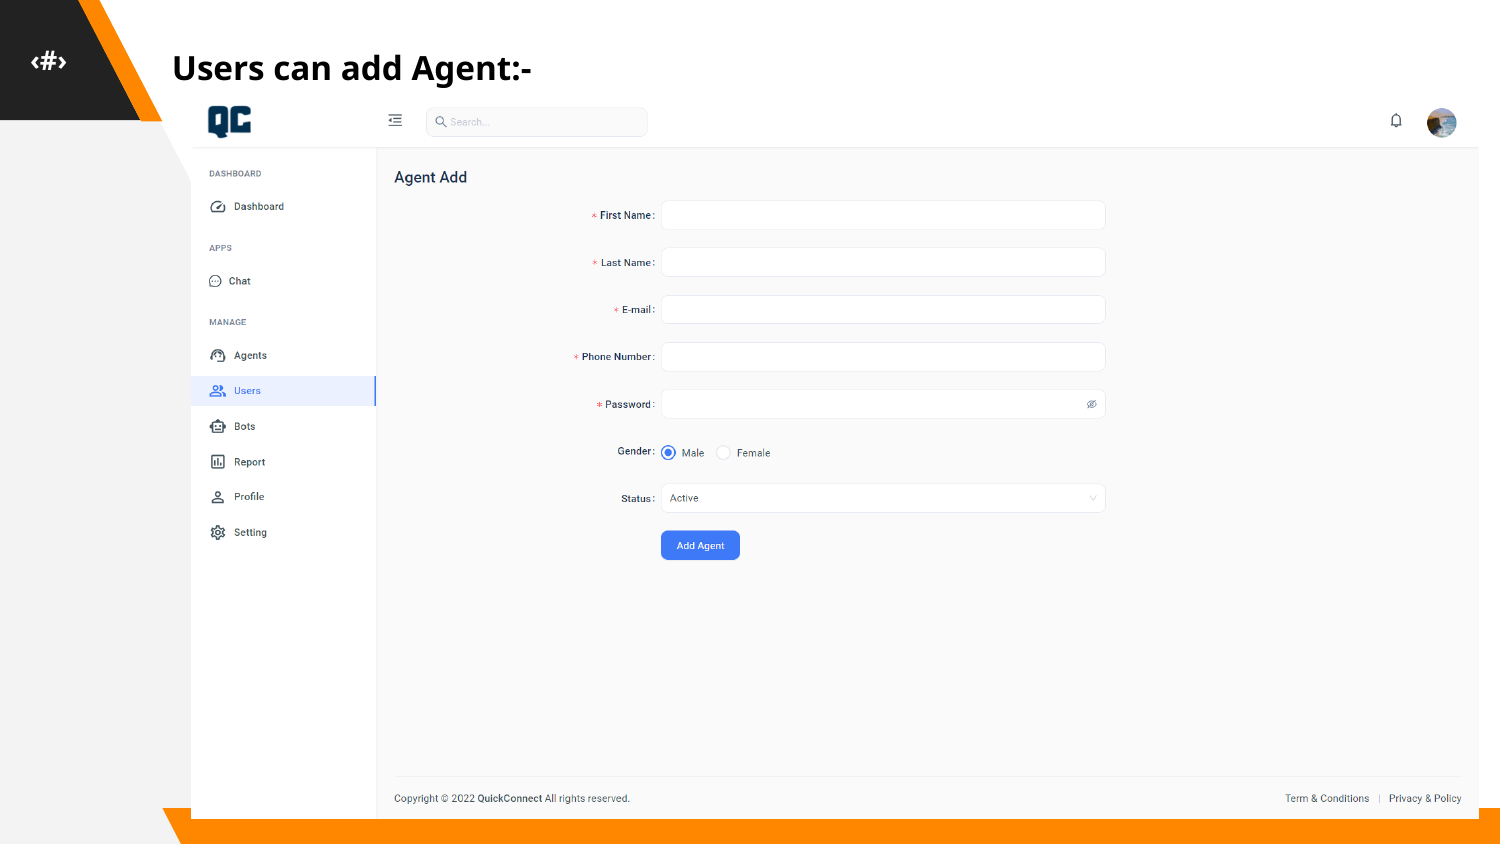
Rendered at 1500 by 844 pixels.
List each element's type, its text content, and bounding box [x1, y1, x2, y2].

slide_number ‹#› [0, 0, 98, 121]
picture [191, 94, 1479, 820]
text_box Users can add Agent:- [156, 19, 594, 95]
